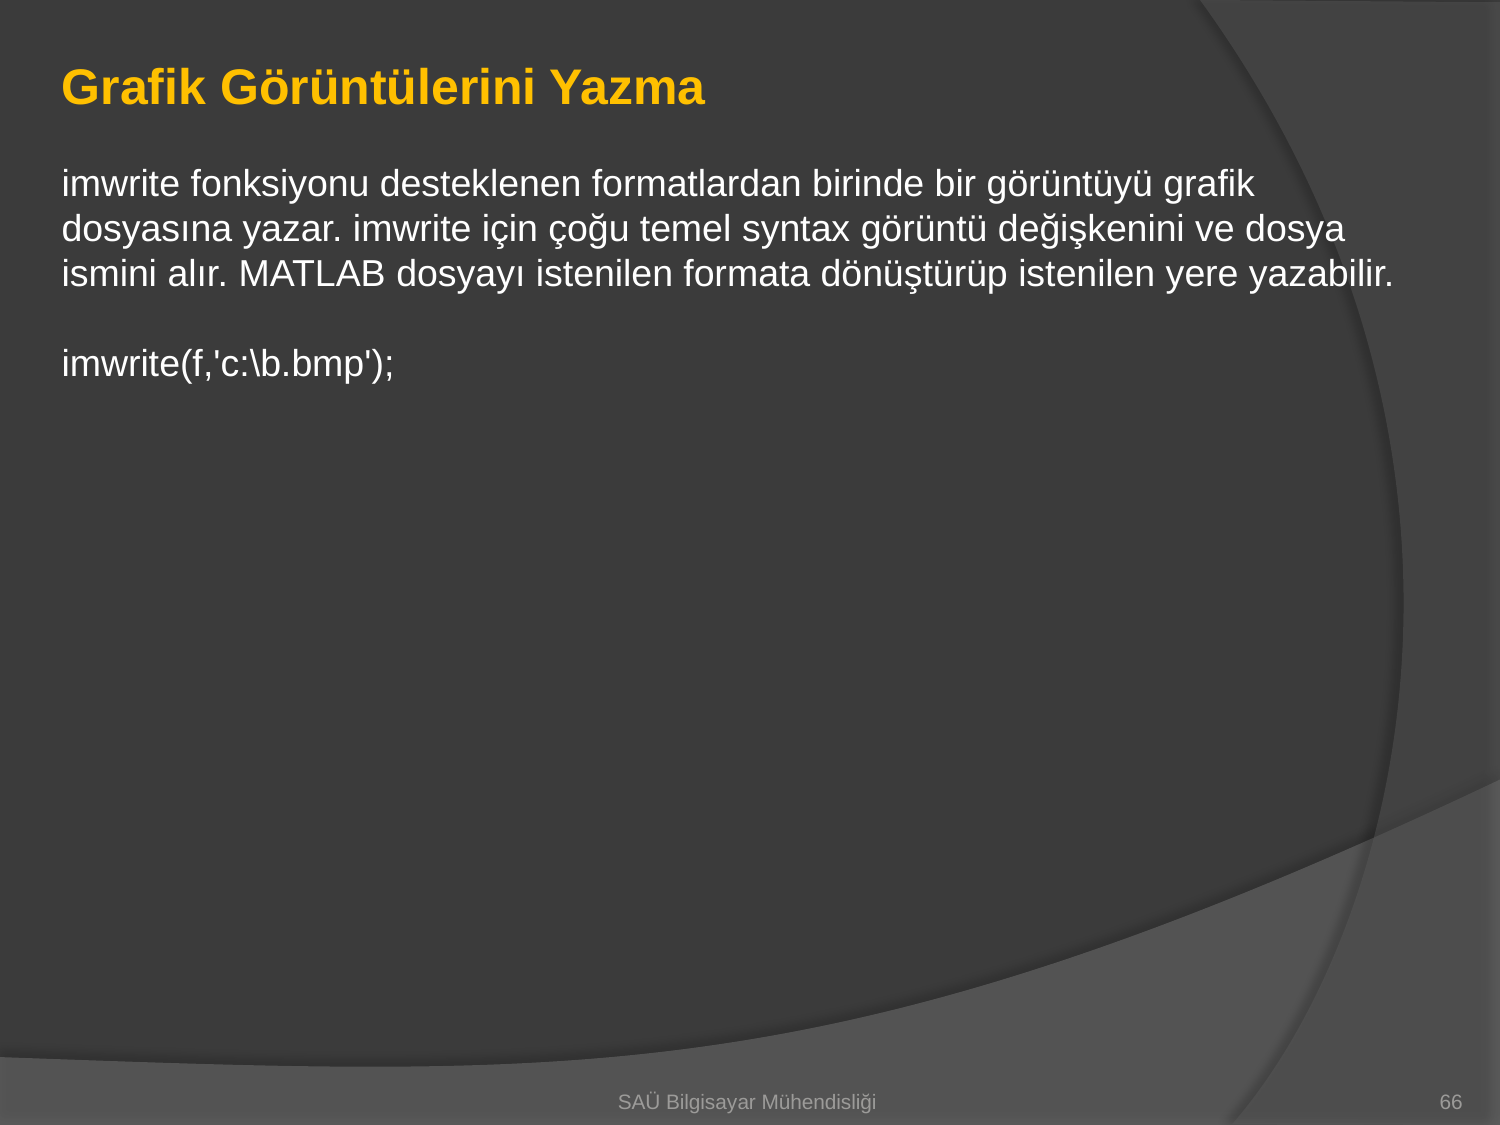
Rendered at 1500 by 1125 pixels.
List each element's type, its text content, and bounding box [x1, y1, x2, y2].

text_box Grafik Görüntülerini Yazma imwrite fonksiyonu desteklenen formatlardan birinde bir görüntüyü grafik dosyasına yazar. imwrite için çoğu temel syntax görüntü değişkenini ve dosya ismini alır. MATLAB dosyayı istenilen formata dönüştürüp istenilen yere yazabilir. imwrite(f,'c:\b.bmp'); [46, 46, 1418, 482]
slide_number 66 [1337, 1053, 1463, 1114]
footer SAÜ Bilgisayar Mühendisliği [512, 1053, 988, 1114]
